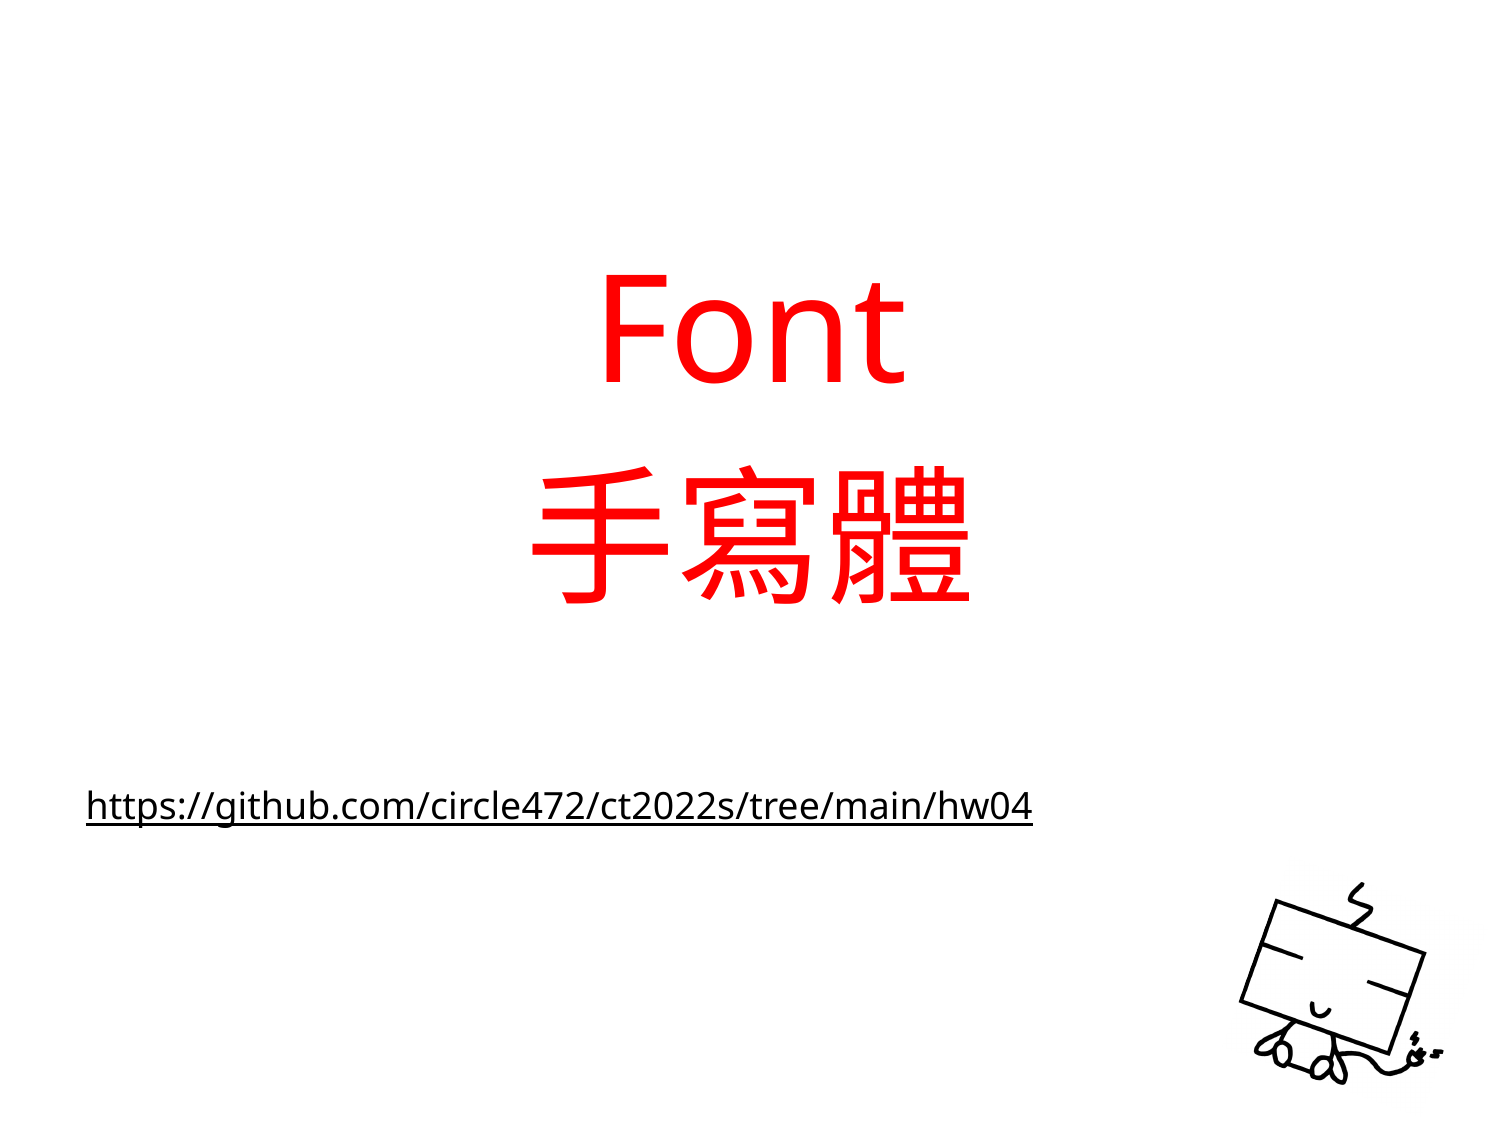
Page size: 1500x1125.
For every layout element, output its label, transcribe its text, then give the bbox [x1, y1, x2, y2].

text_box https://github.com/circle472/ct2022s/tree/main/hw04 [70, 775, 1058, 841]
list Font 手寫體 [75, 224, 1425, 1038]
picture [1223, 905, 1487, 1074]
footer www.ntut.edu.tw [1057, 1074, 1450, 1125]
